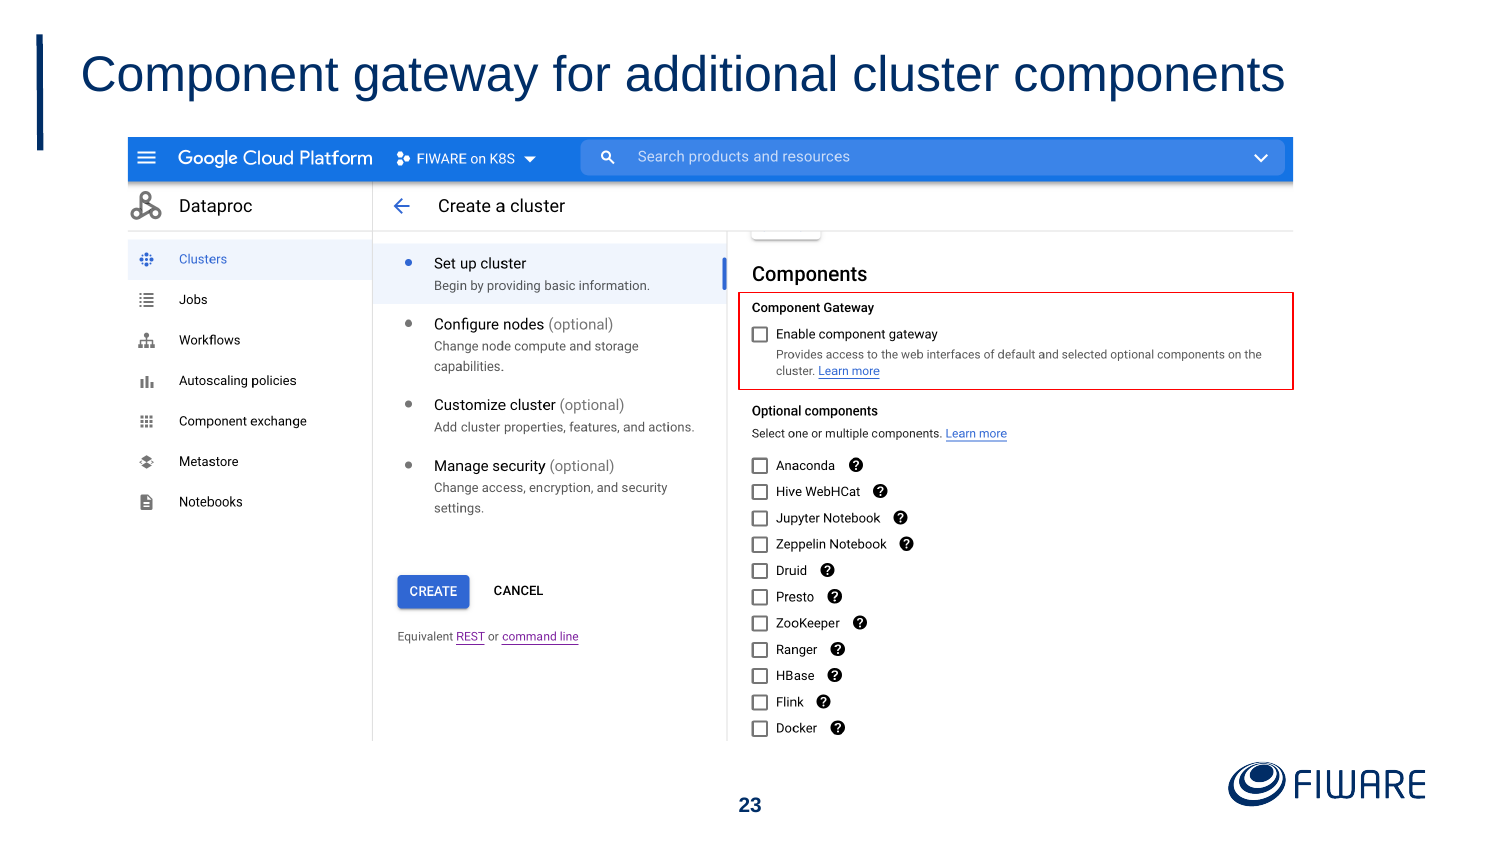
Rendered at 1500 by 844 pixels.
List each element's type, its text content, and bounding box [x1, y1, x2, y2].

picture [127, 136, 1294, 741]
slide_number ‹#› [665, 782, 835, 827]
picture [1226, 759, 1429, 808]
title Component gateway for additional cluster components [69, 35, 1476, 160]
